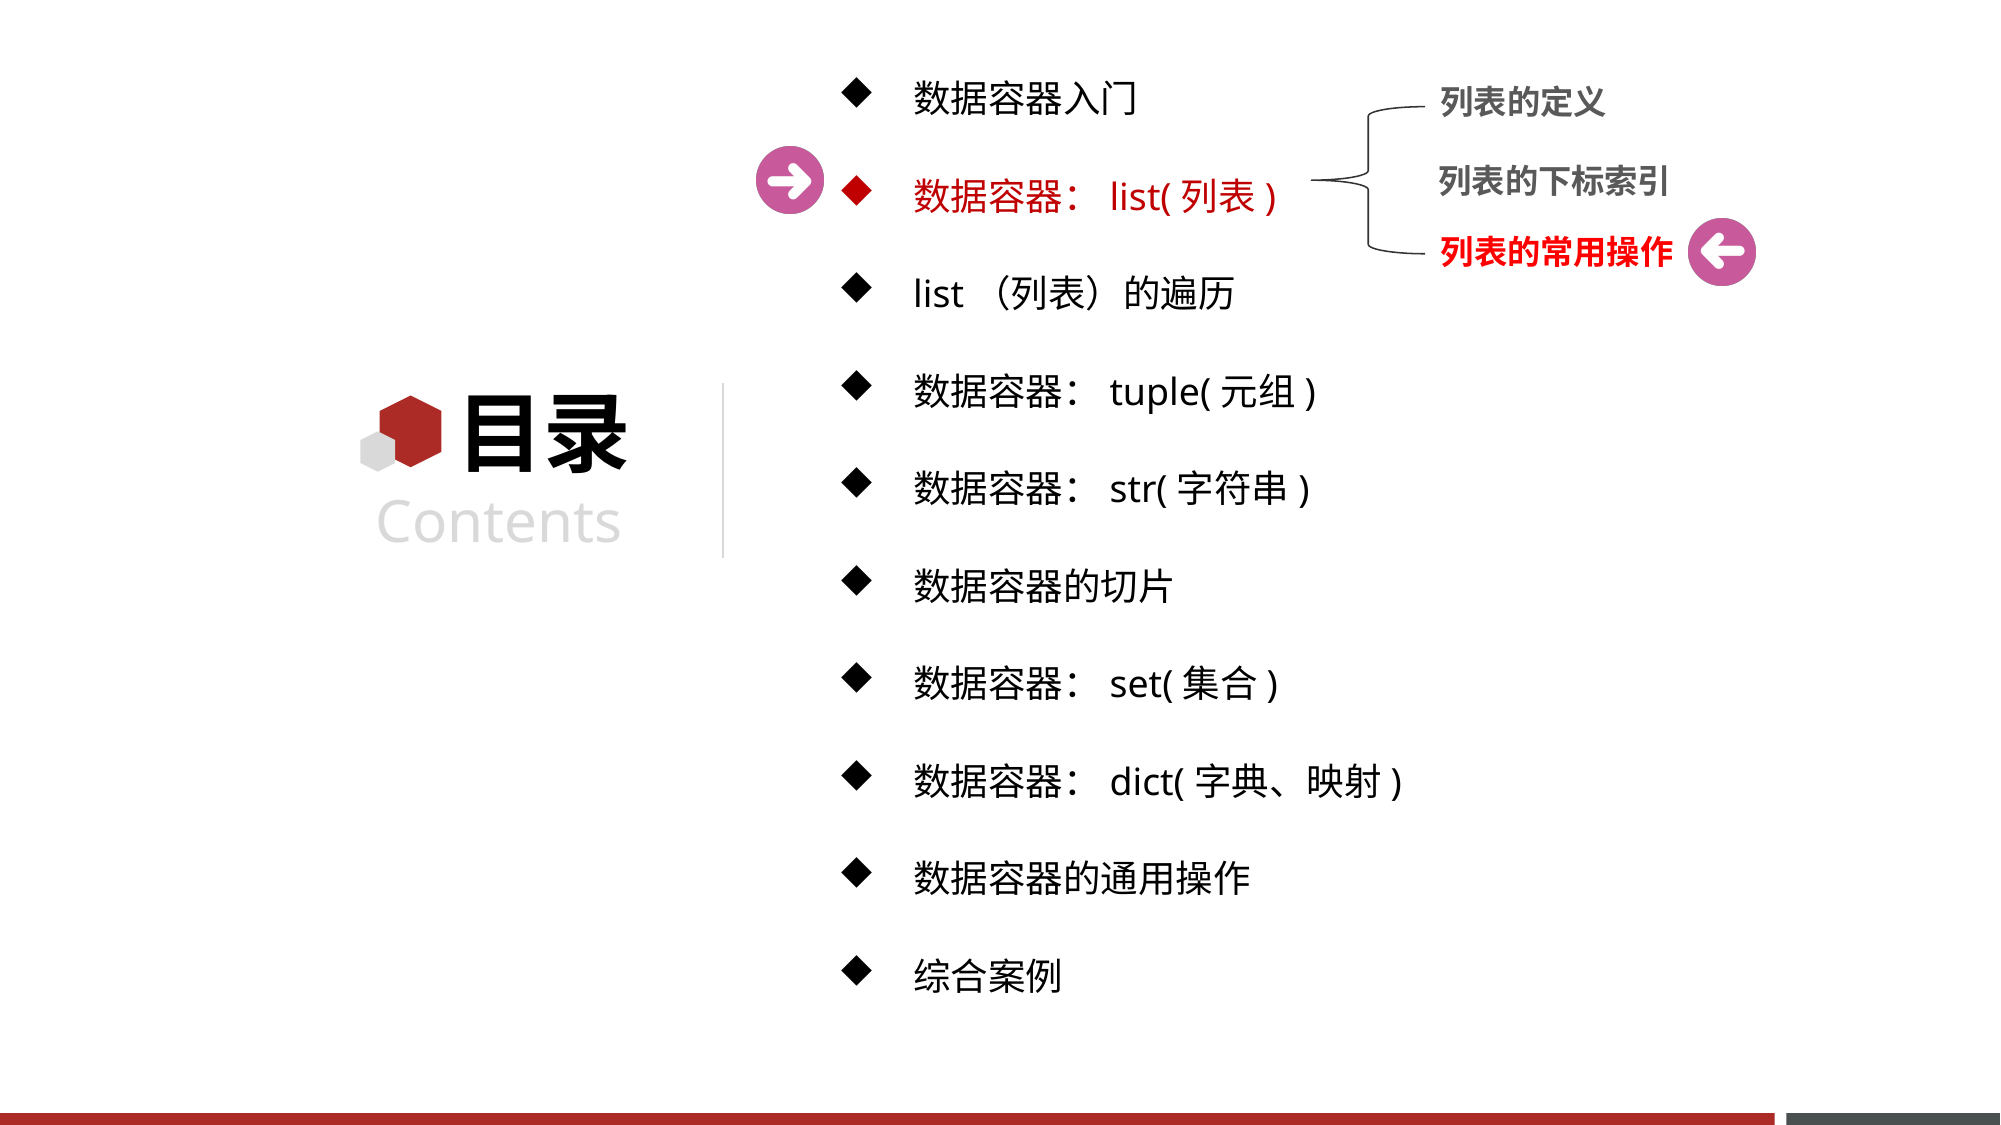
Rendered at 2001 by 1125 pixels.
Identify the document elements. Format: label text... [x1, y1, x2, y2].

picture [755, 146, 824, 215]
text_box [1310, 105, 1426, 255]
text_box 列表的常用操作 [1426, 224, 1682, 280]
text_box 列表的下标索引 [1424, 152, 1689, 208]
text_box 列表的定义 [1425, 73, 1622, 129]
picture [1687, 218, 1756, 287]
list 数据容器入门 数据容器：list(列表) list（列表）的遍历 数据容器：tuple(元组) 数据容器：str(字符串) 数据容器的切片 数据容器：set(集合) 数据容器：dict(字典、映射) 数据容器的通用操作 综合案例 [823, 165, 1804, 864]
